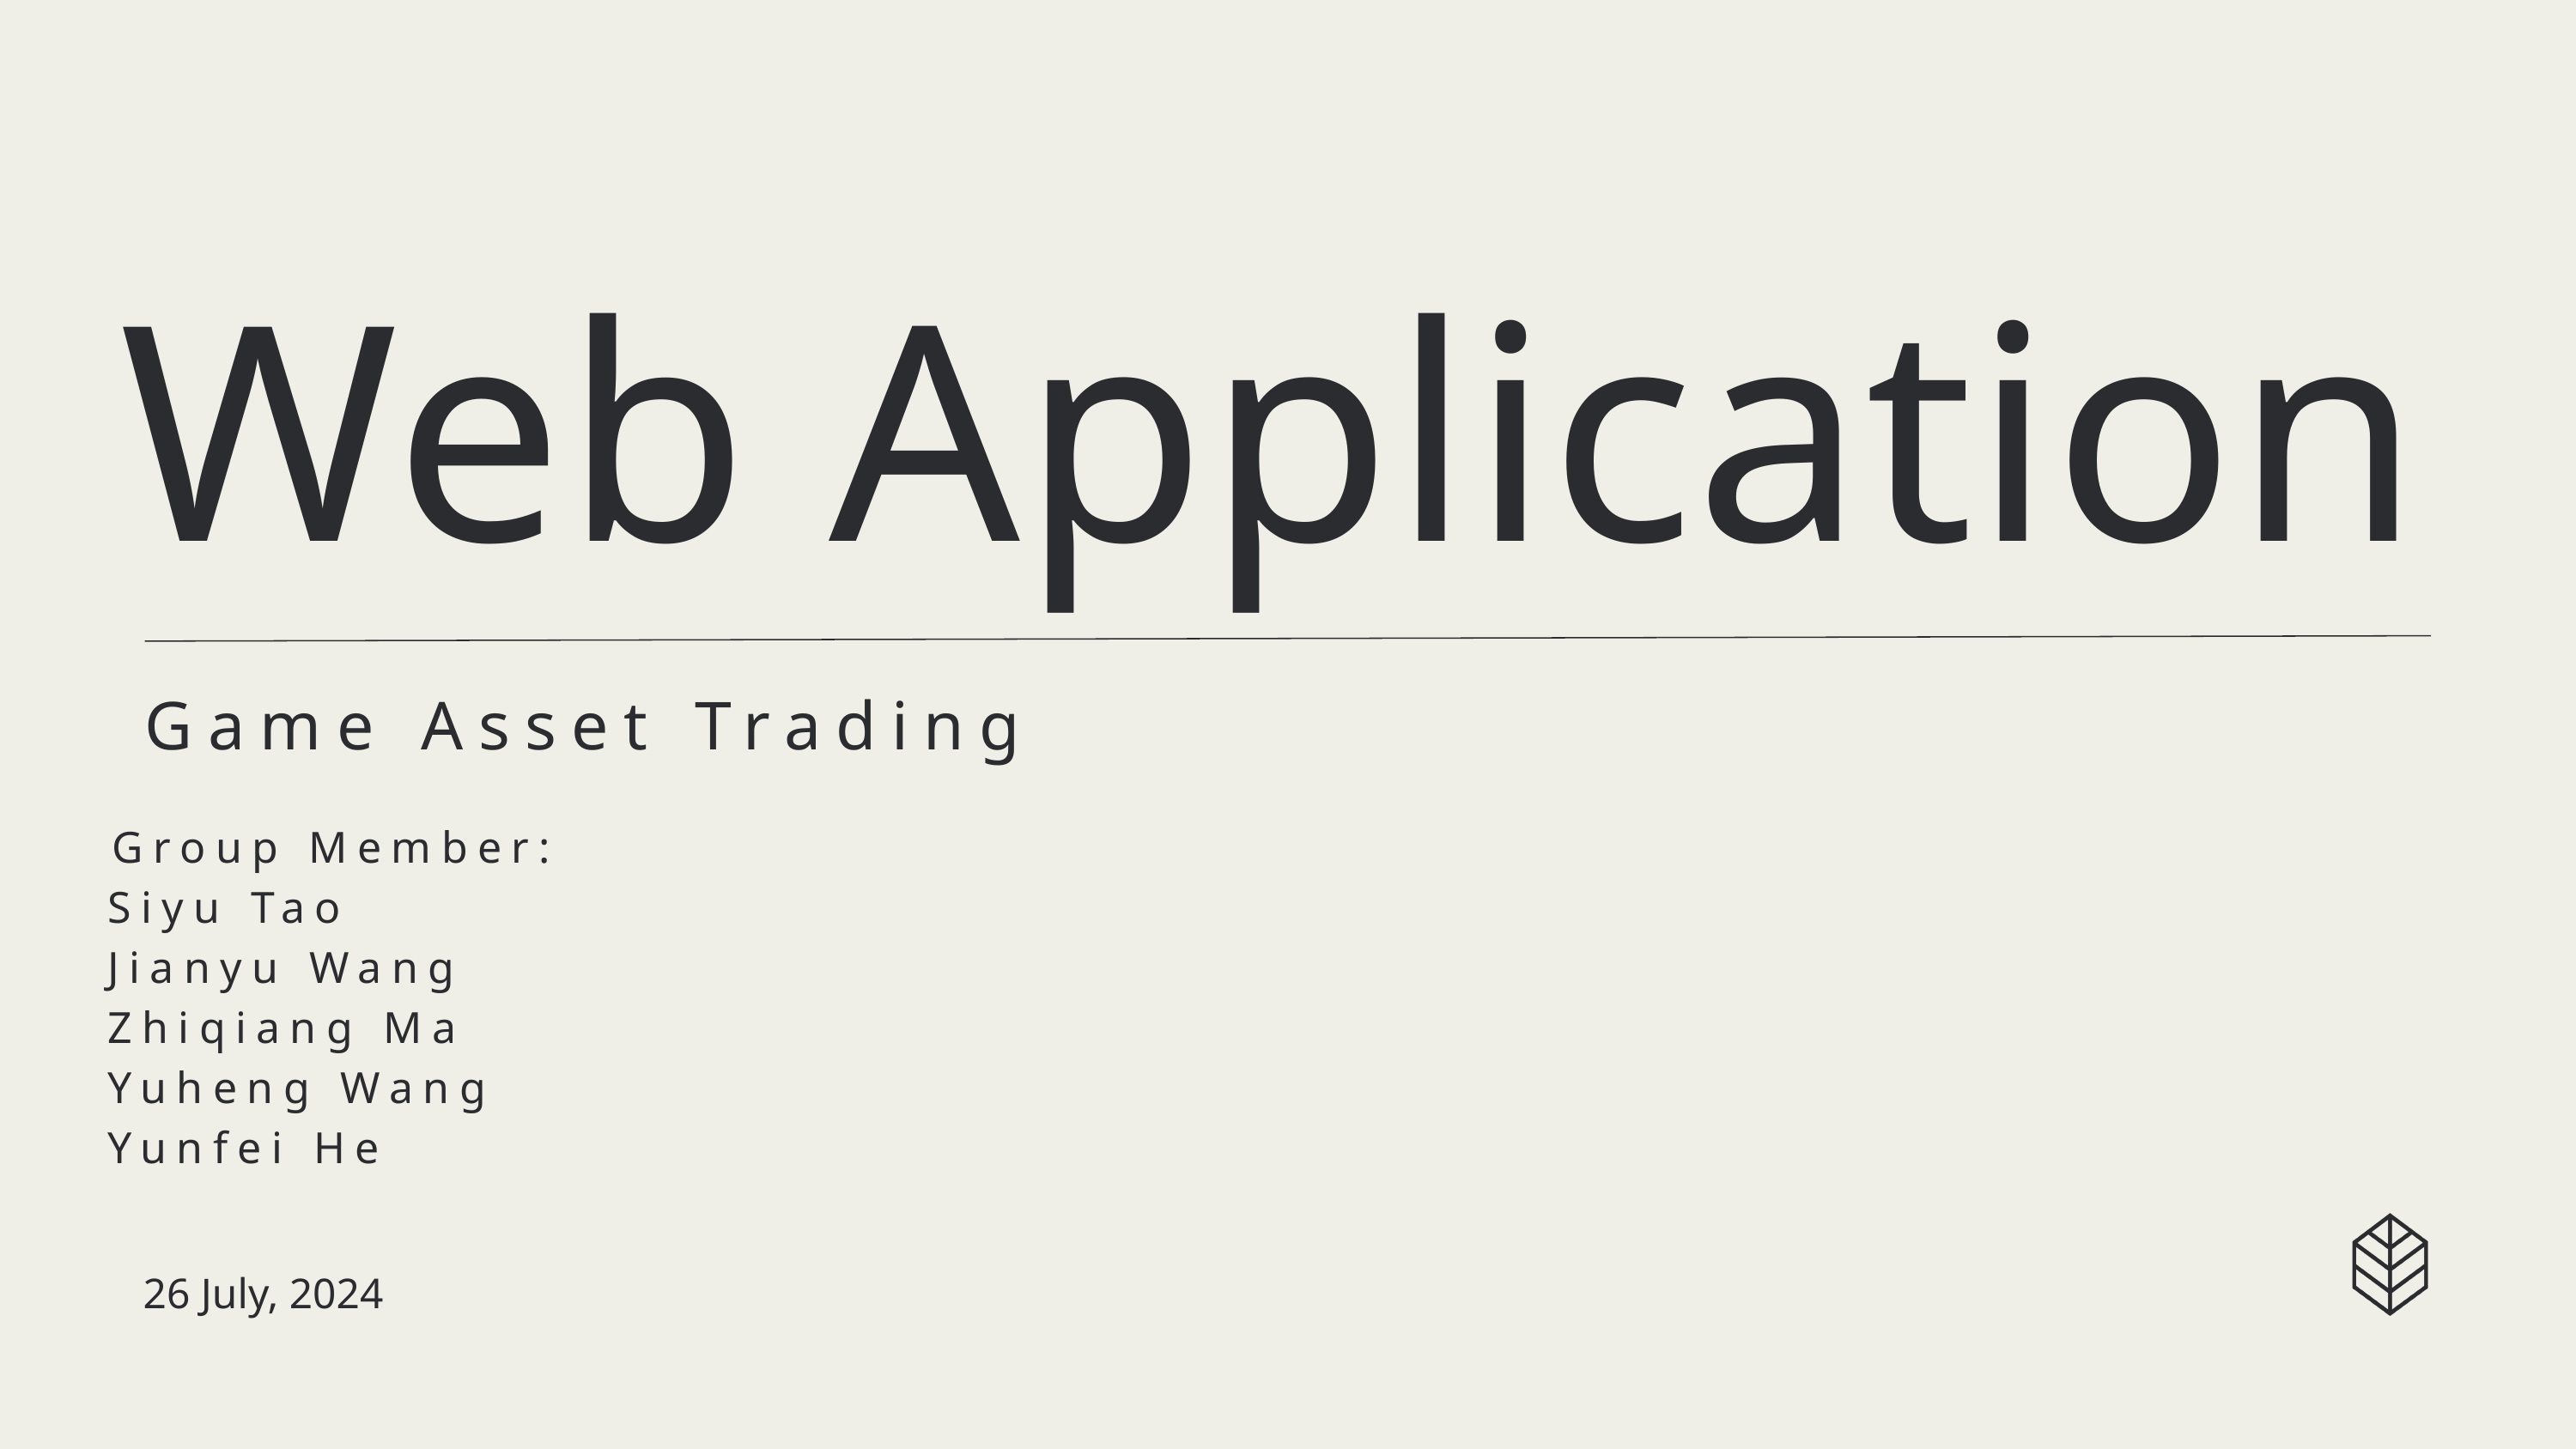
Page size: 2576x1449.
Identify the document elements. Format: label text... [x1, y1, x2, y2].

text_box [2352, 1213, 2428, 1316]
text_box Web Application [119, 328, 2432, 602]
text_box Game Asset Trading [144, 670, 2432, 764]
text_box 26 July, 2024 [143, 1193, 1251, 1318]
text_box Group Member: Siyu Tao Jianyu Wang Zhiqiang Ma Yuheng Wang Yunfei He [107, 811, 551, 1173]
